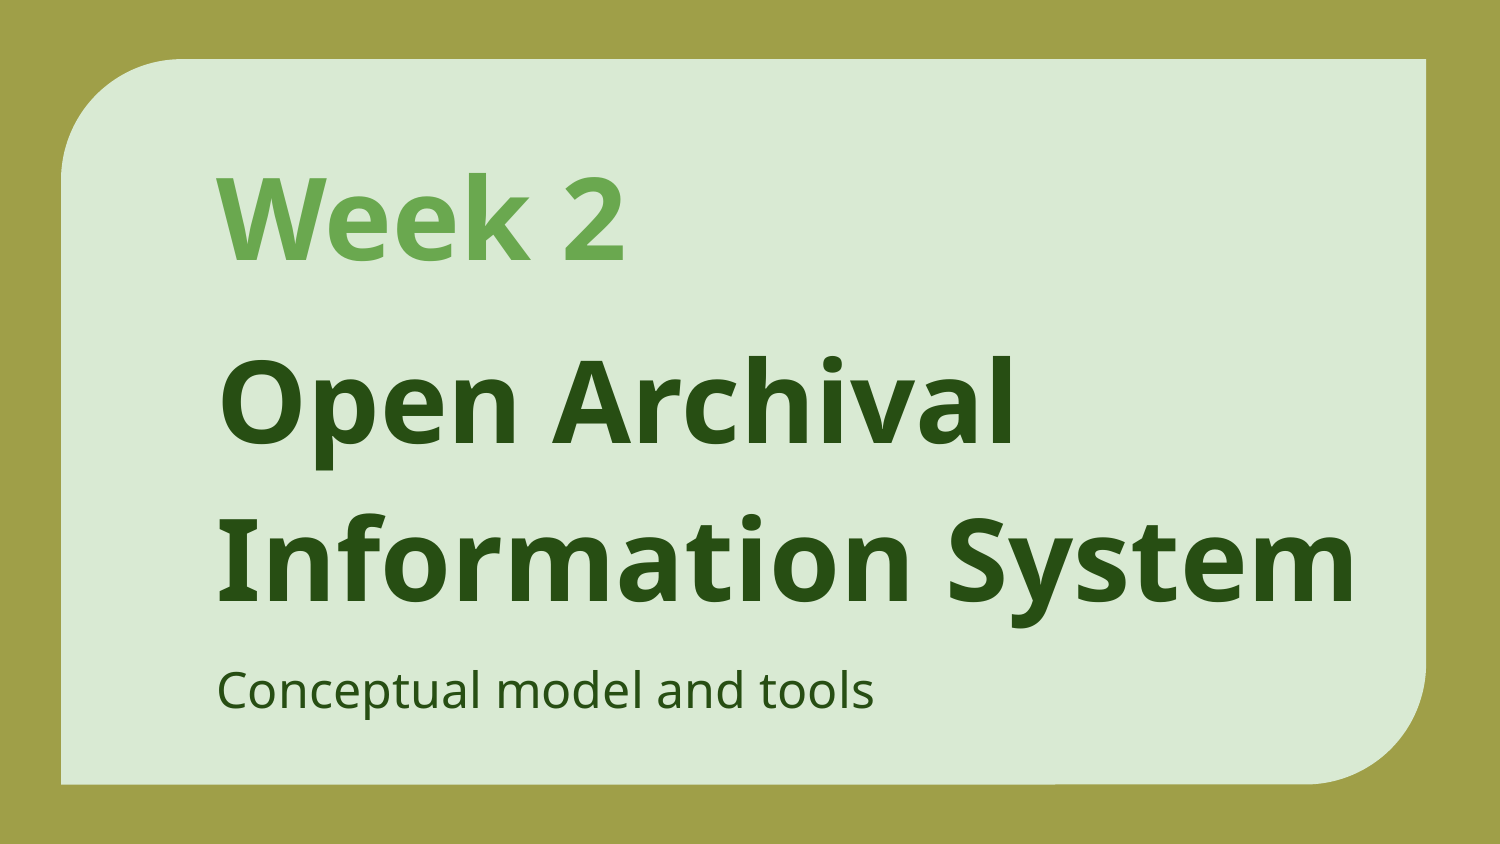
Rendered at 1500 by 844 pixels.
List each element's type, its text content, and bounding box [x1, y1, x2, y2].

text_box Week 2 Open Archival Information System Conceptual model and tools [61, 59, 1427, 785]
